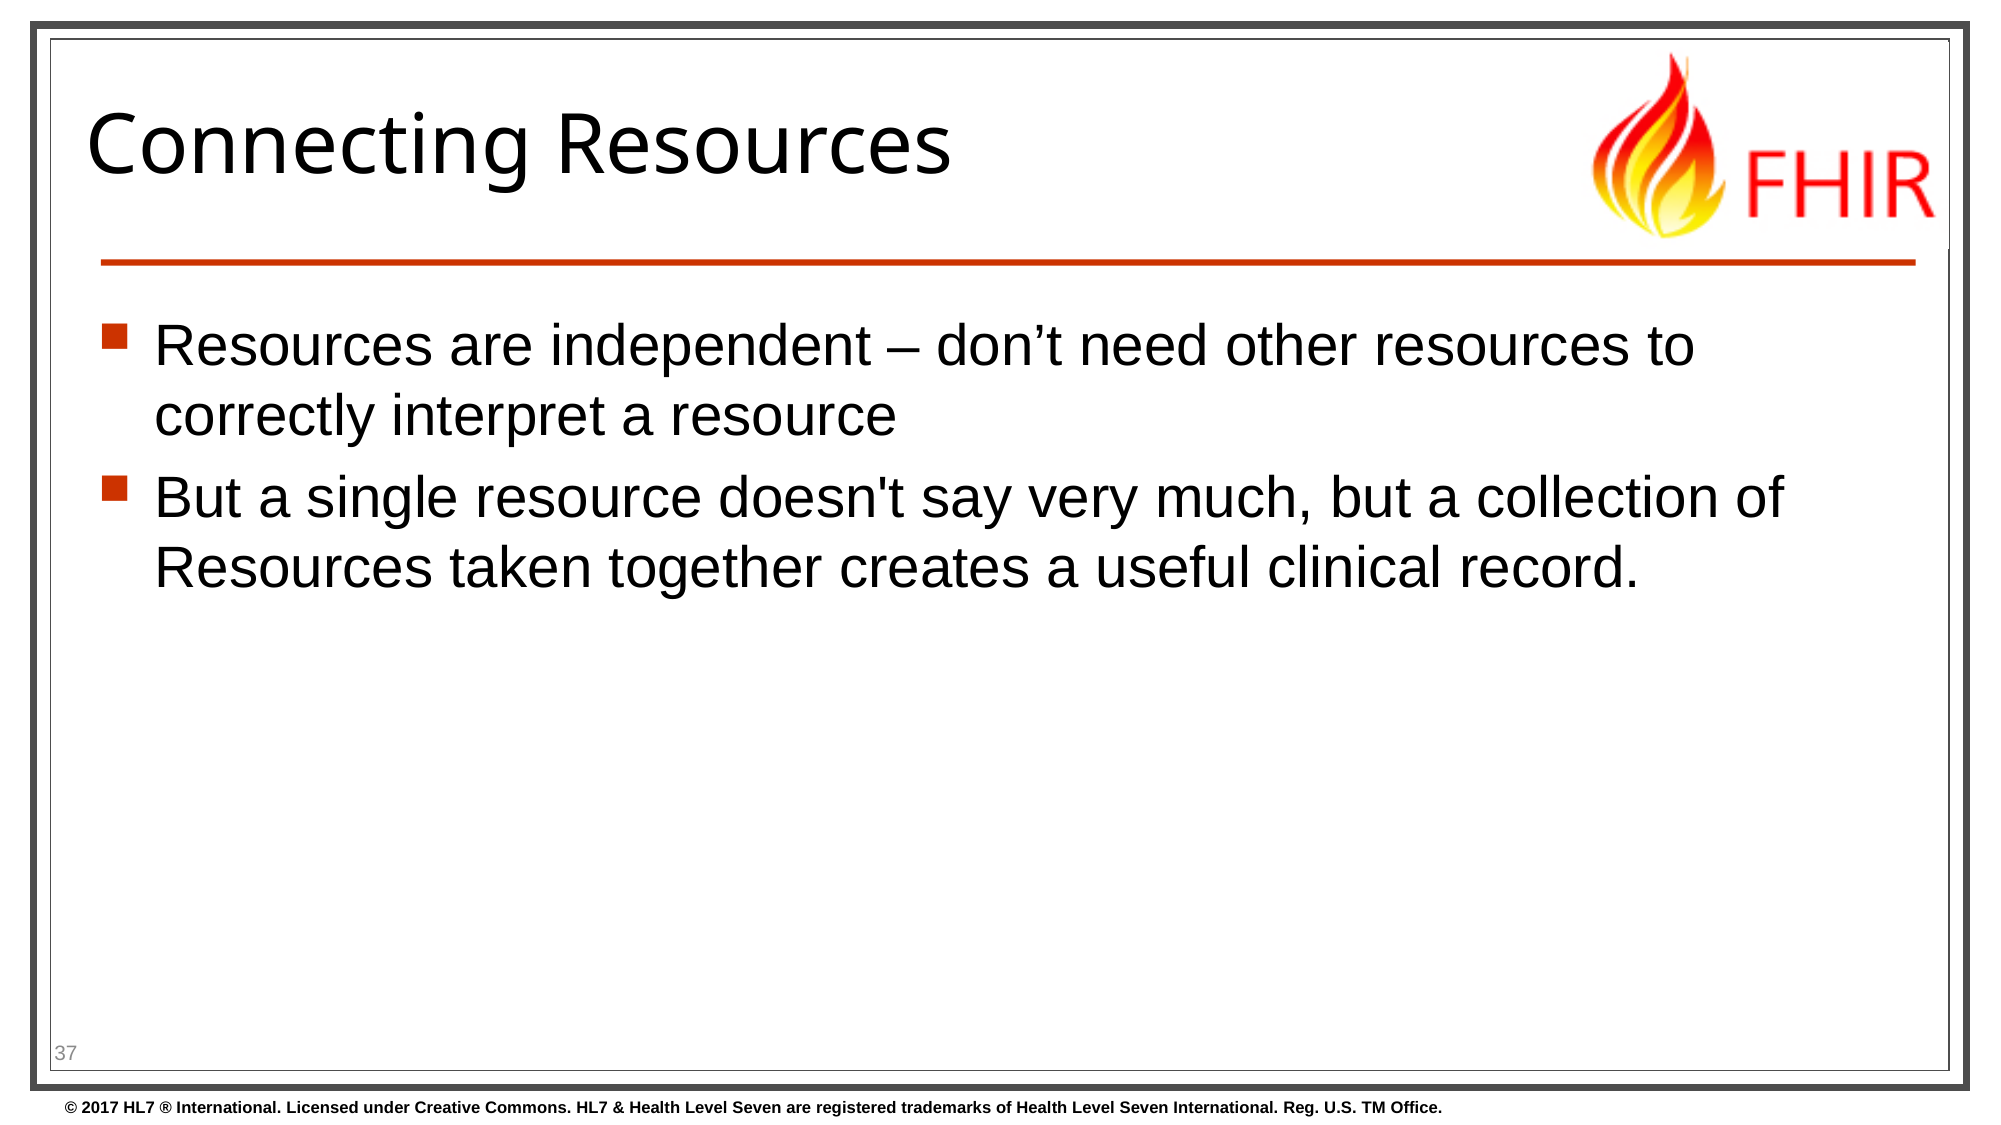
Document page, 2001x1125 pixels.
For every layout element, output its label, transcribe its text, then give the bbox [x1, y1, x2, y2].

text_box 37 [39, 1034, 197, 1071]
title Connecting Resources [70, 54, 1504, 244]
list Resources are independent – don’t need other resources to correctly interpret a resource But a single resource doesn't say very much, but a collection of Resources taken together creates a useful clinical record. [83, 299, 1917, 1035]
picture [1578, 42, 1949, 249]
